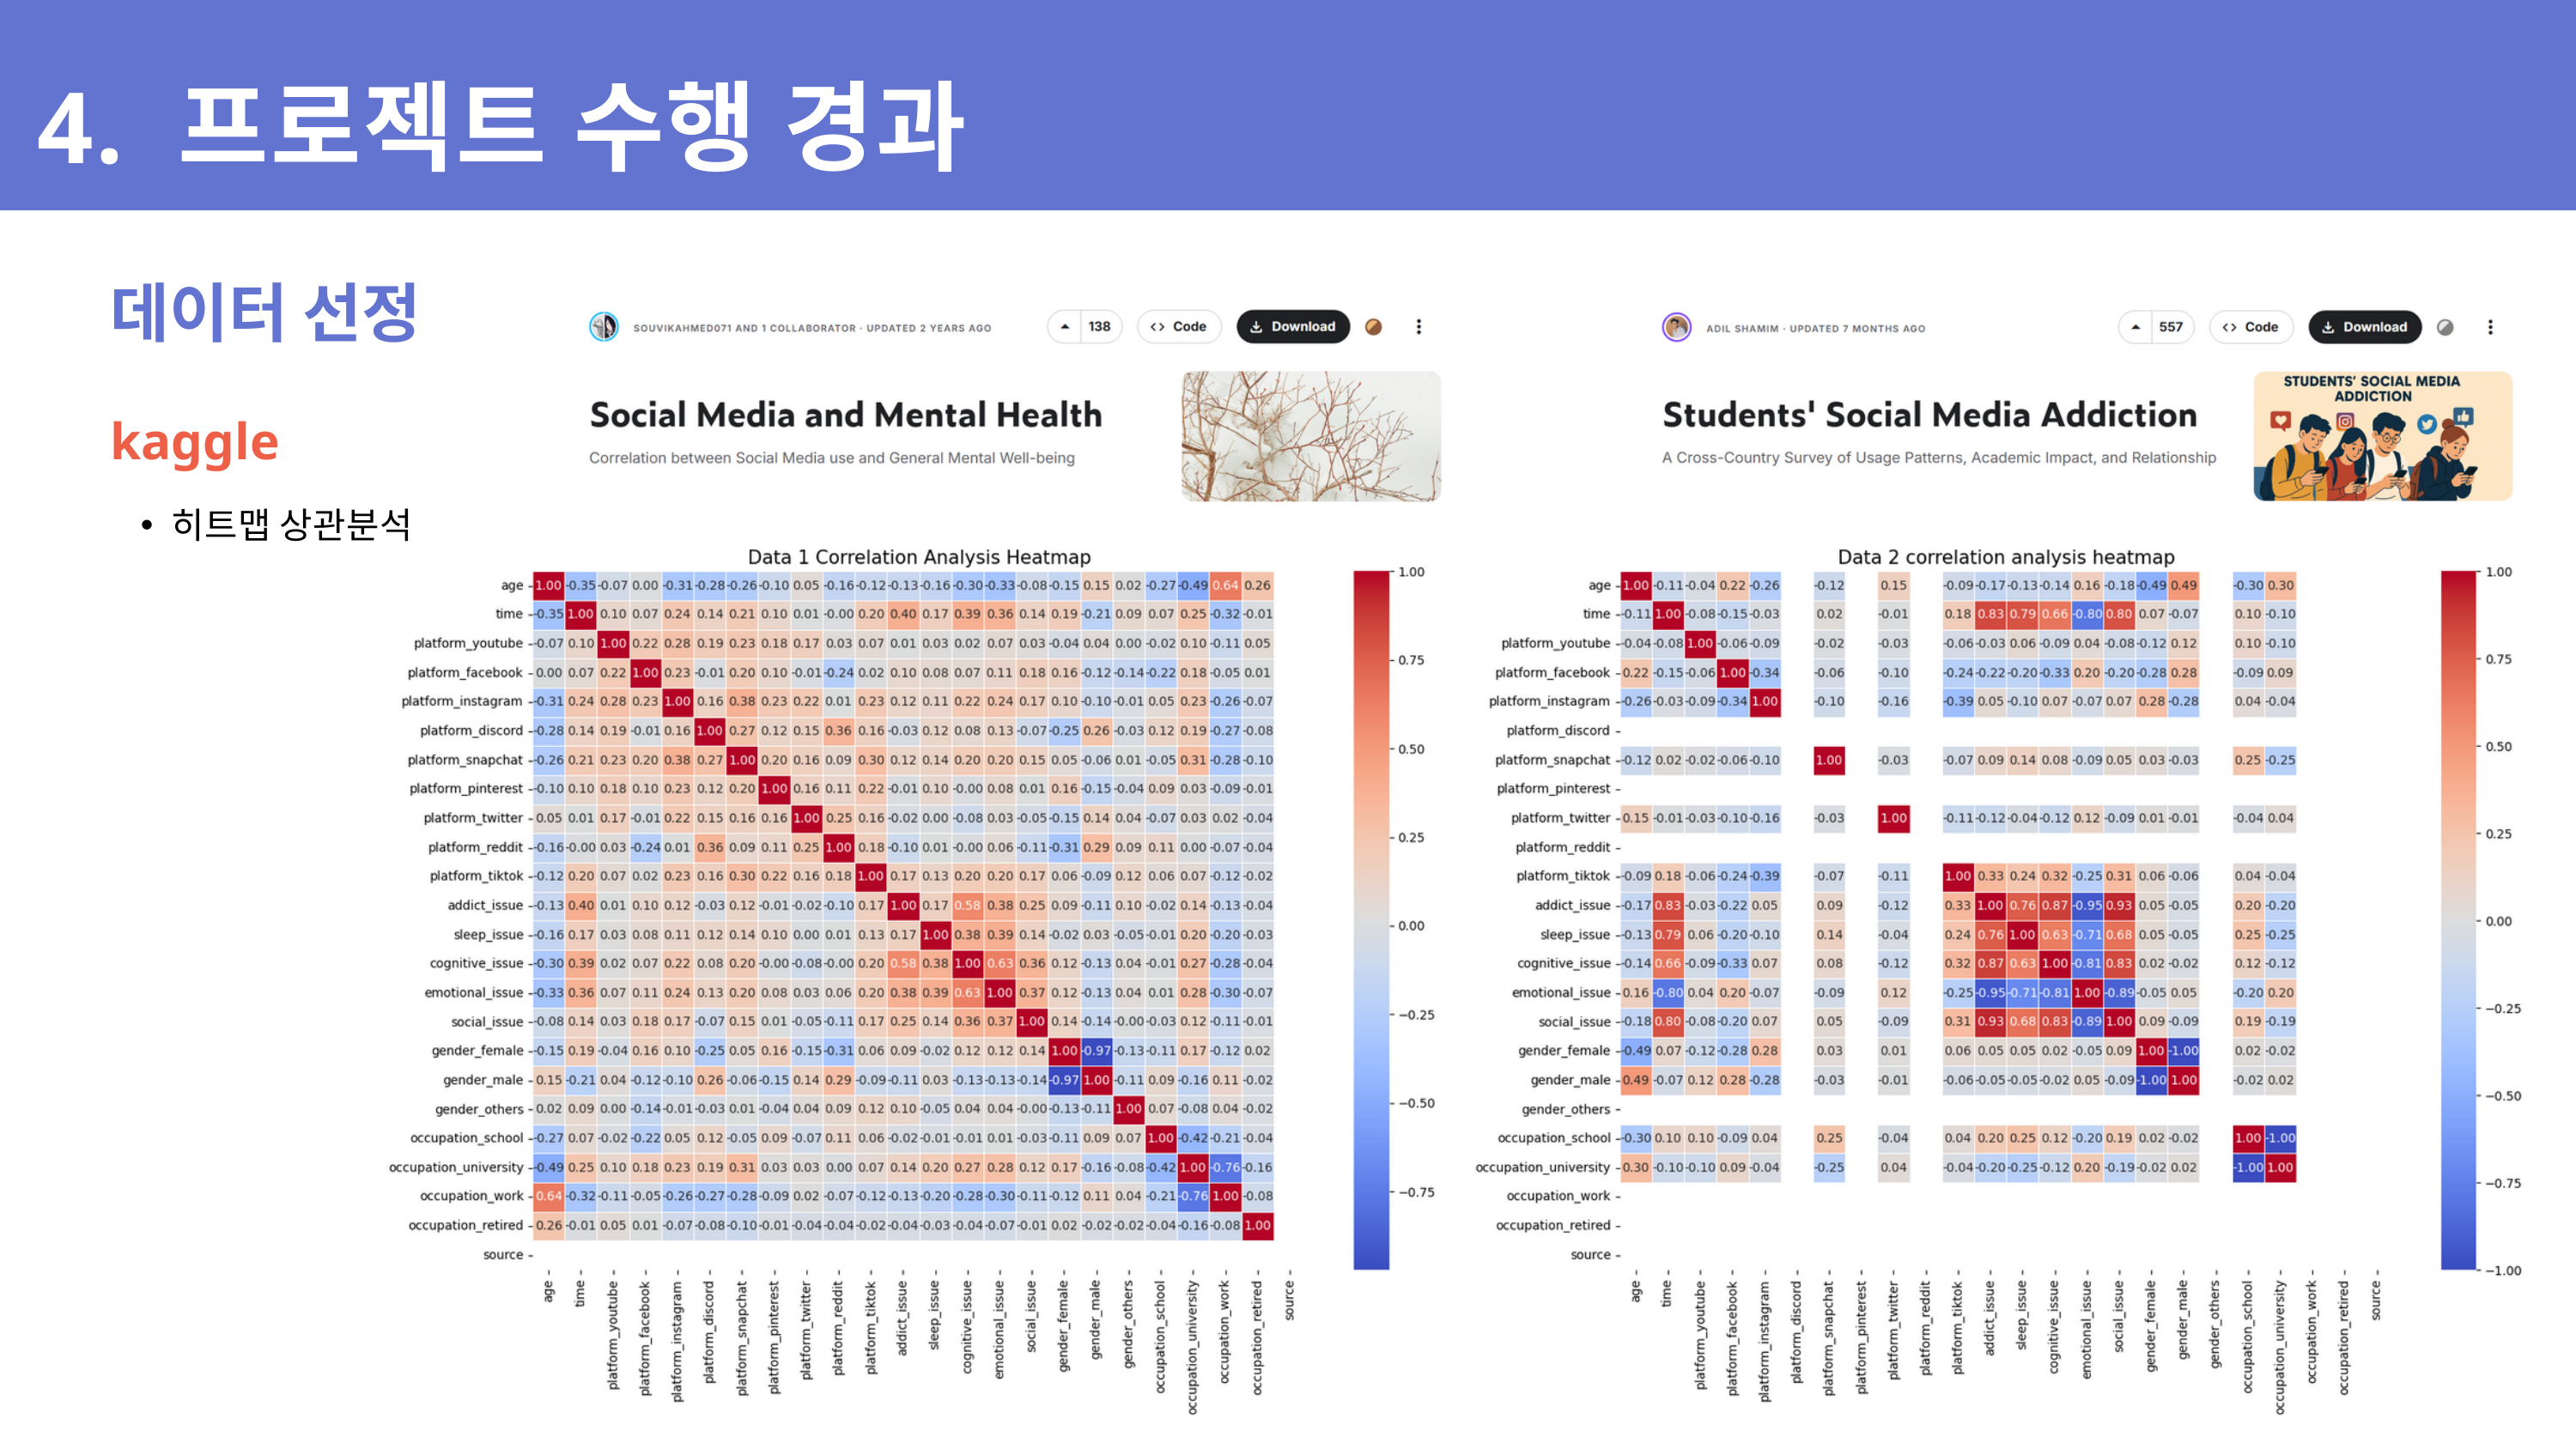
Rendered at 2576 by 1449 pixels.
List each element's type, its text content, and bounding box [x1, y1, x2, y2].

text_box kaggle [110, 407, 650, 470]
text_box [570, 290, 1455, 520]
text_box [1649, 297, 2531, 513]
text_box 히트맵 상관분석 [110, 488, 787, 546]
text_box 데이터 선정 [110, 269, 650, 350]
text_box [0, 0, 2576, 211]
text_box [380, 541, 2531, 1423]
